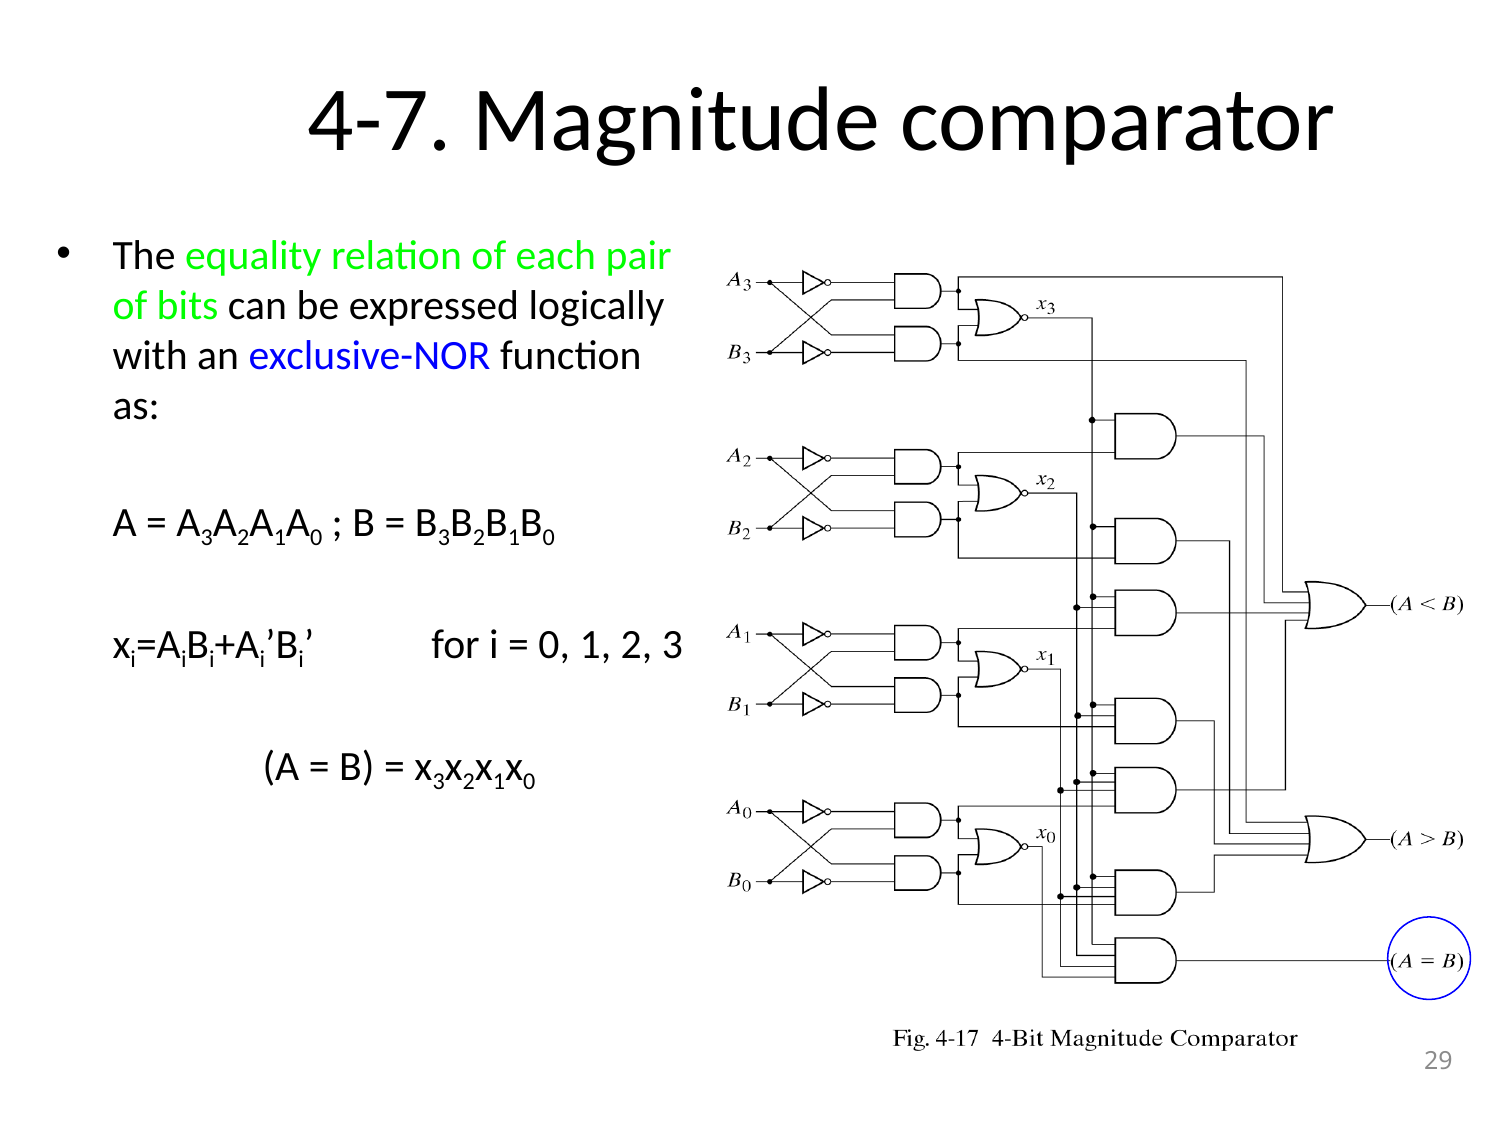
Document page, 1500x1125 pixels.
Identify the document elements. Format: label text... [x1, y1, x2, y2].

title 4-7. Magnitude comparator [182, 30, 1462, 197]
list The equality relation of each pair of bits can be expressed logically with an exclusive-NOR function as: A = A3A2A1A0 ; B = B3B2B1B0 xi=AiBi+Ai’Bi’ for i = 0, 1, 2, 3 (A = B) = x3x2x1x0 [40, 219, 704, 1036]
slide_number 29 [1155, 1052, 1468, 1100]
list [725, 266, 1464, 1051]
